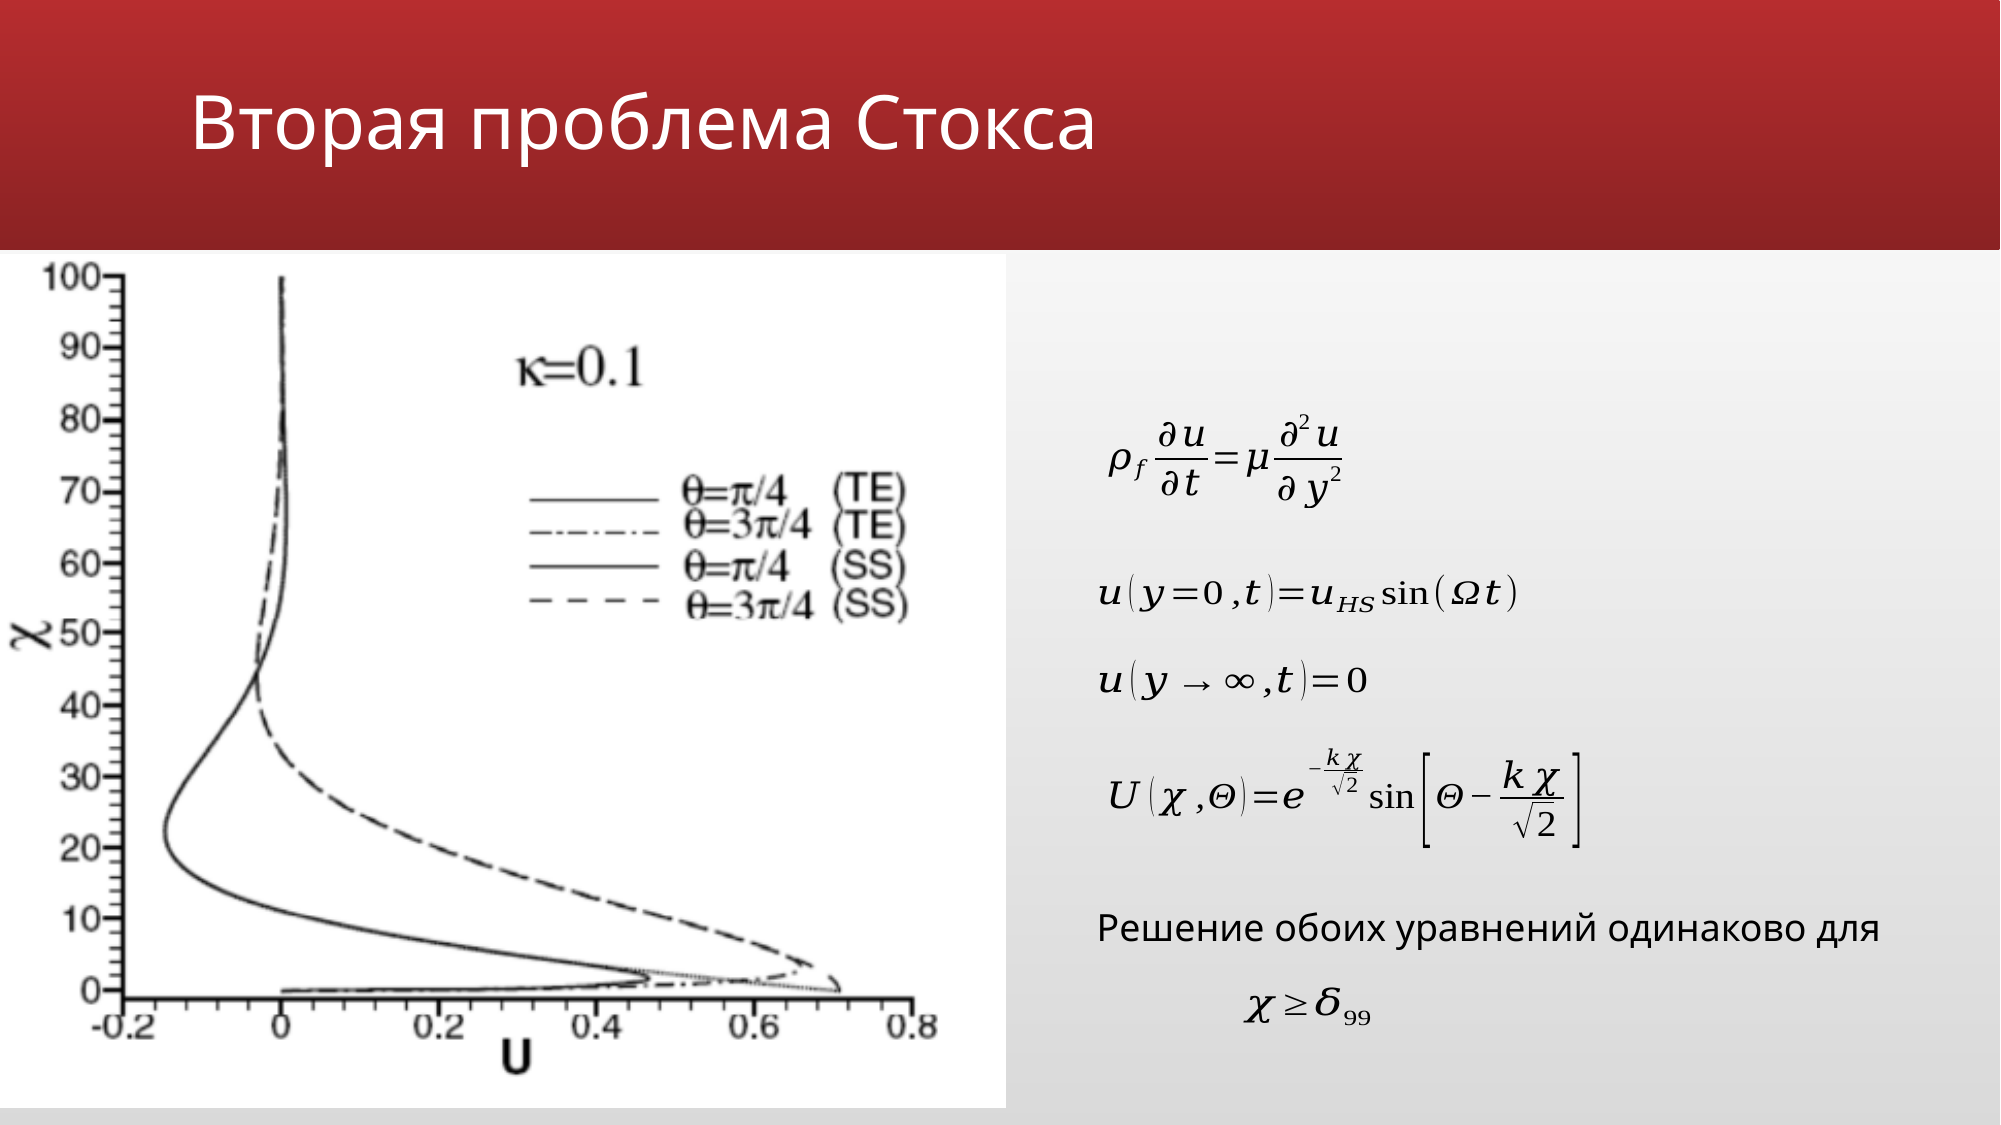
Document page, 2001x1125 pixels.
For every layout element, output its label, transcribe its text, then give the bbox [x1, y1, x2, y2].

picture [0, 254, 1006, 1109]
text_box Решение обоих уравнений одинаково для [1081, 896, 2000, 956]
title Вторая проблема Стокса [174, 16, 1825, 234]
